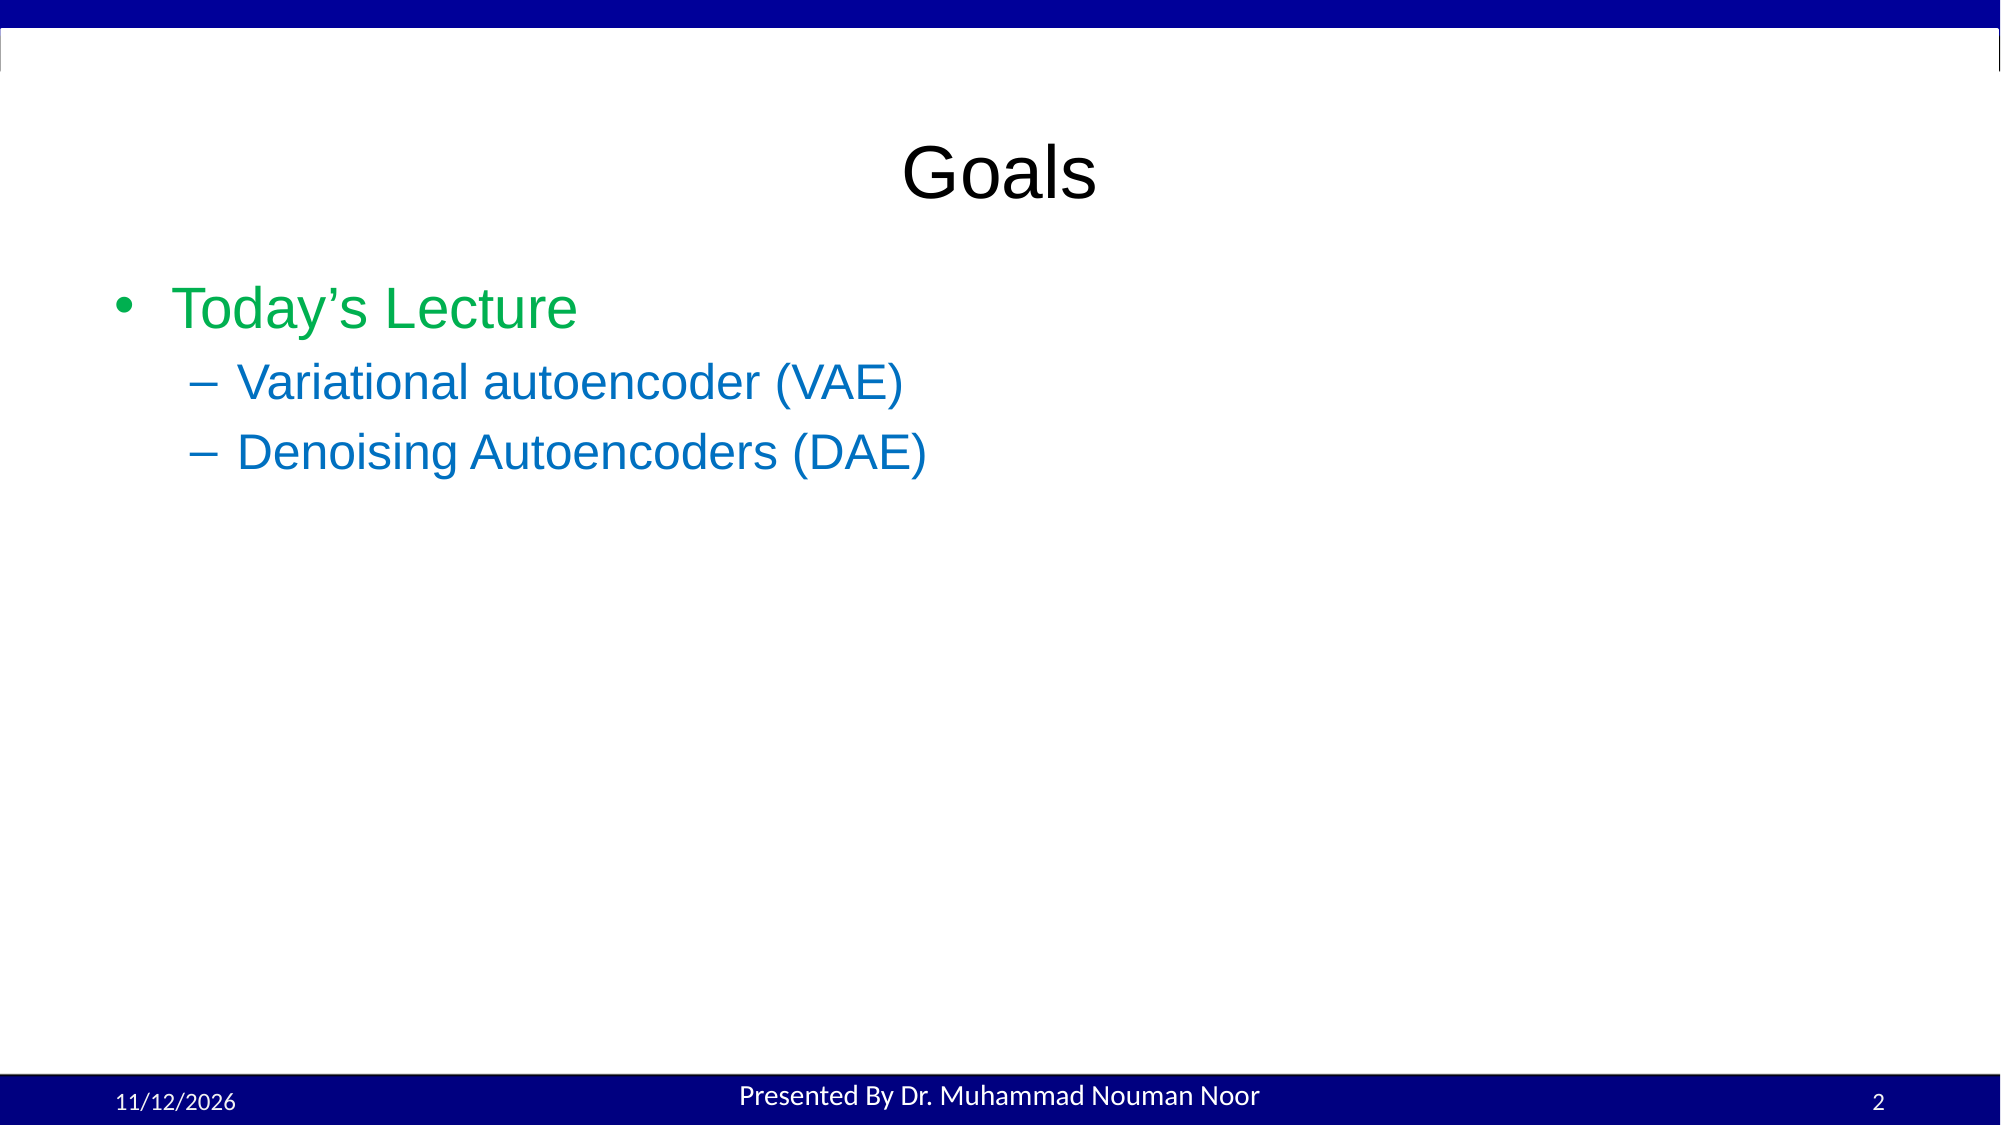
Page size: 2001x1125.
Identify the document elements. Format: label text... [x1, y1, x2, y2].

footer Presented By Dr. Muhammad Nouman Noor [683, 1069, 1317, 1125]
list Today’s Lecture Variational autoencoder (VAE) Denoising Autoencoders (DAE) [99, 262, 1900, 1005]
picture [0, 0, 2001, 1125]
title Goals [99, 99, 1900, 238]
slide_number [99, 1062, 567, 1125]
slide_number 2 [1433, 1062, 1900, 1125]
